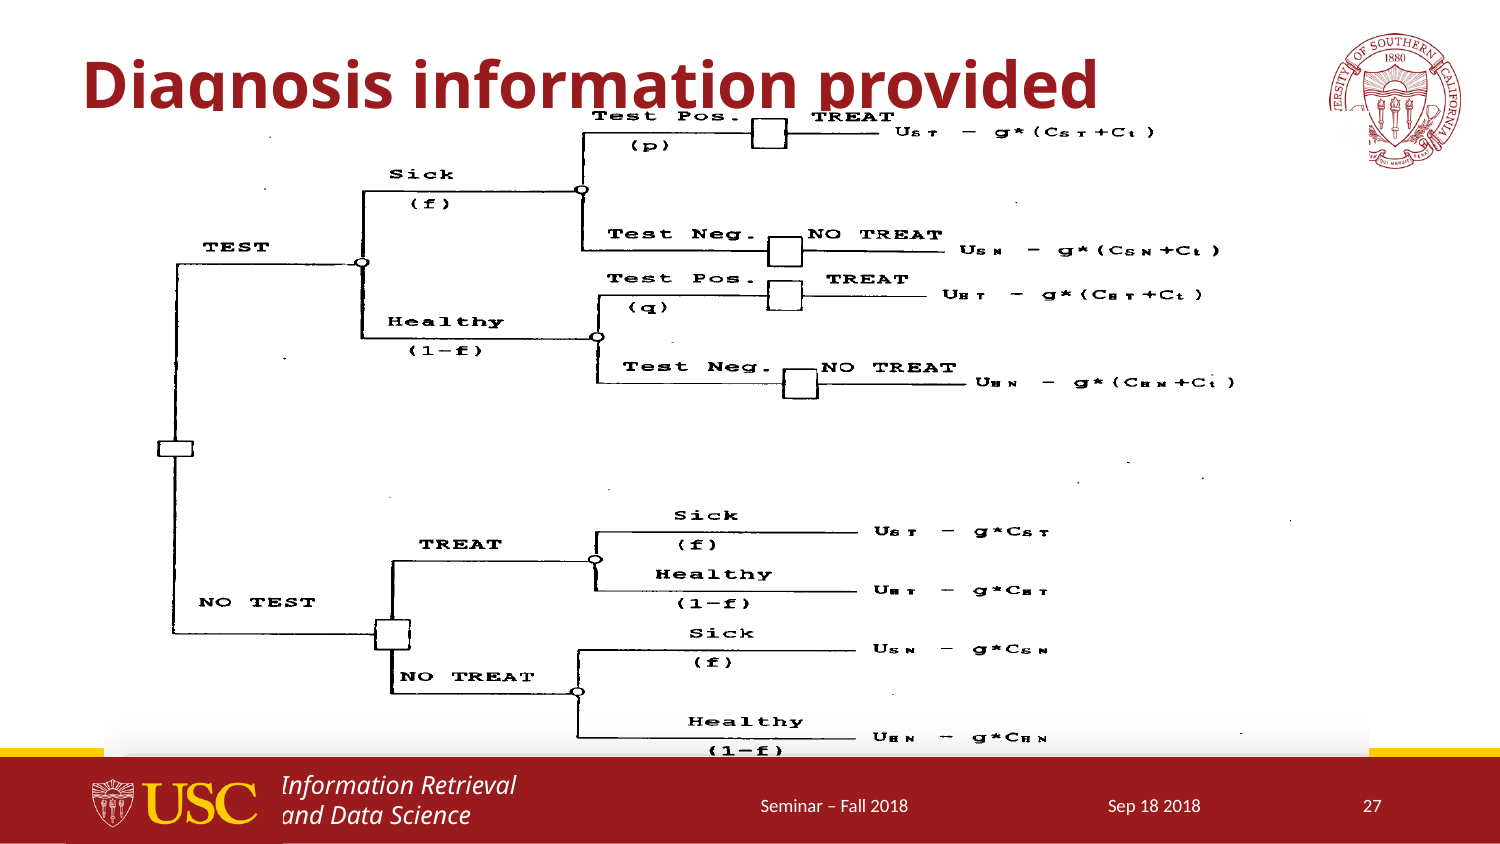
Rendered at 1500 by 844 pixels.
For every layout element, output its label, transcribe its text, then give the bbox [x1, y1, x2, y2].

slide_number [1093, 782, 1308, 827]
picture [1329, 33, 1461, 169]
picture [104, 111, 1369, 757]
title Diagnosis information provided [66, 44, 1397, 208]
slide_number 27 [1319, 782, 1397, 827]
footer Seminar – Fall 2018 [621, 782, 1048, 827]
picture [66, 762, 283, 844]
